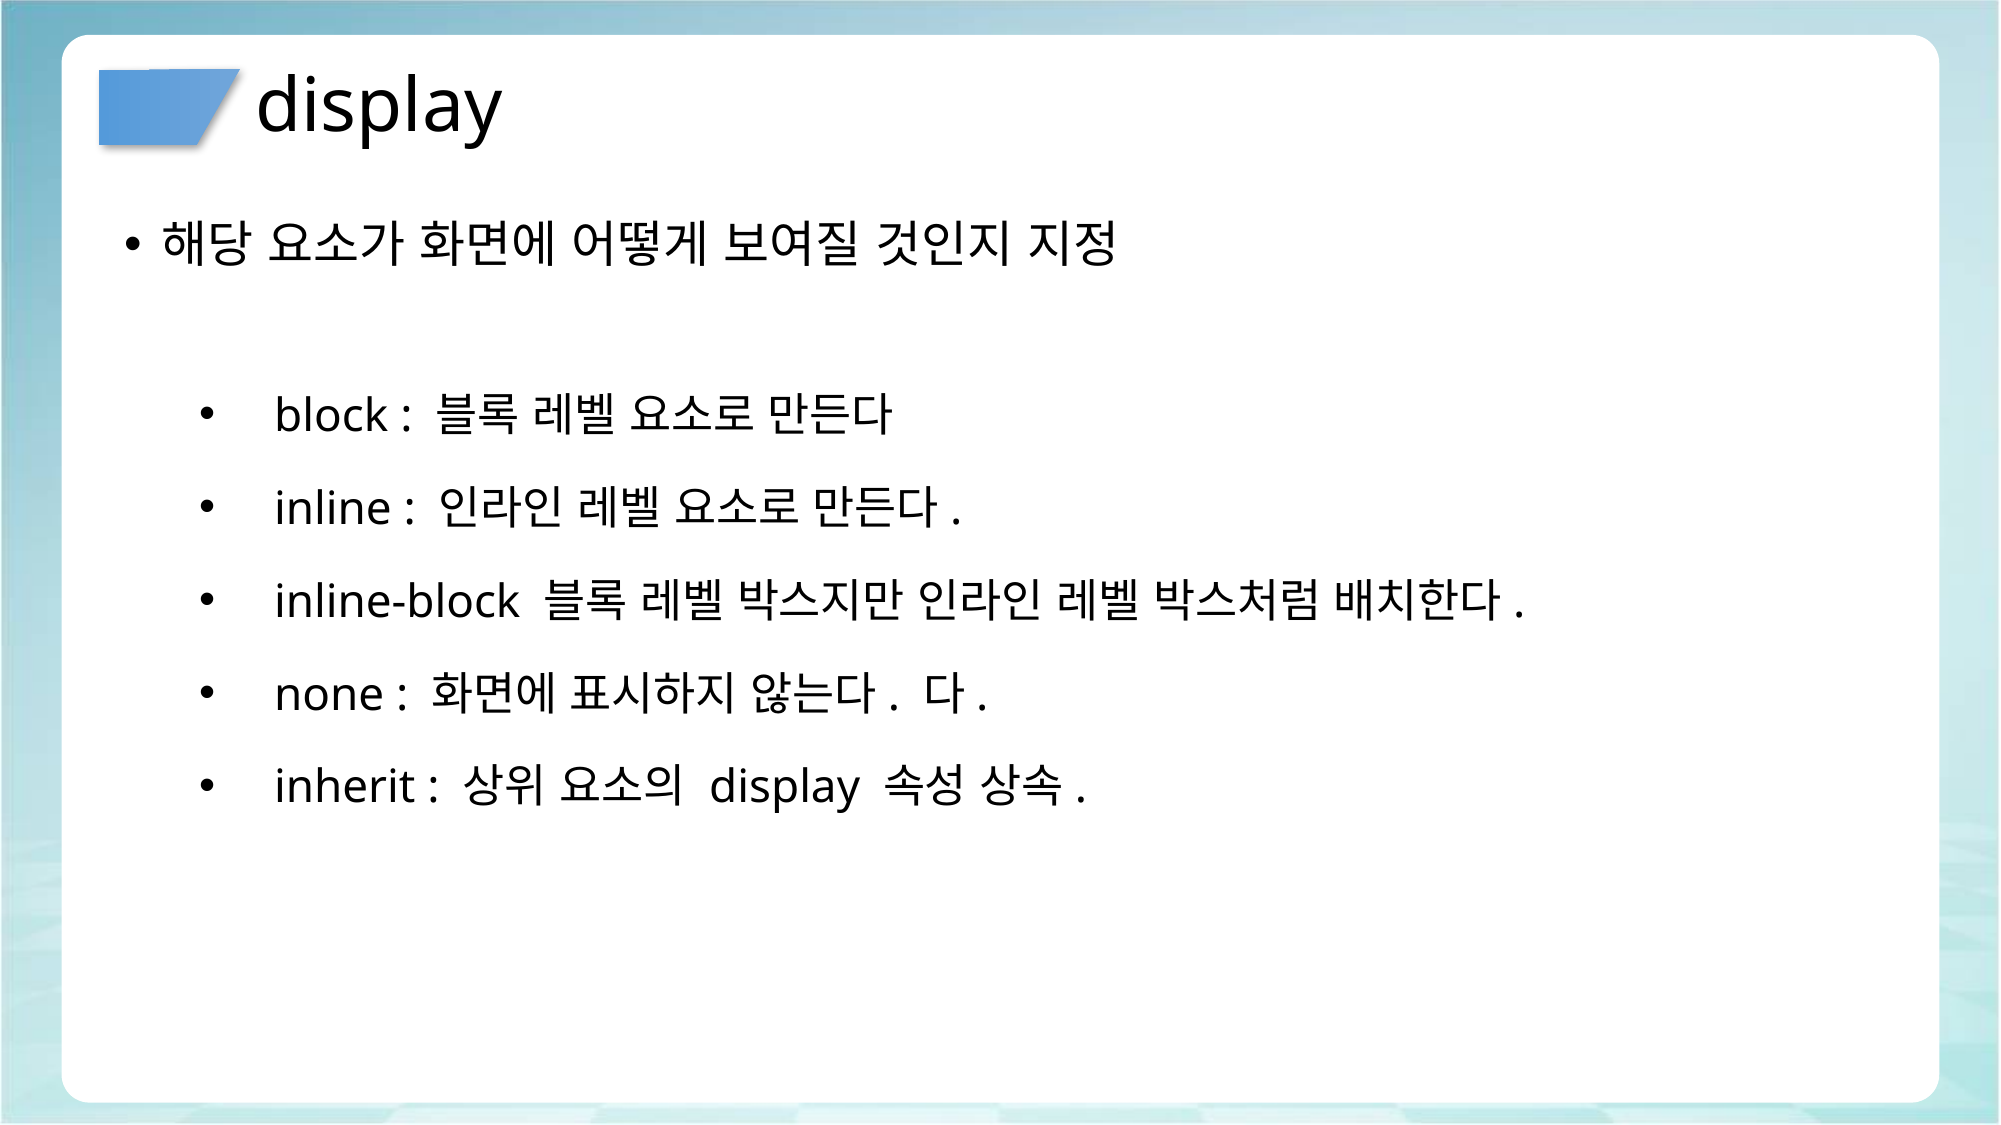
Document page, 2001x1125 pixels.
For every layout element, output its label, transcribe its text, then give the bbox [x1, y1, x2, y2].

title display [240, 49, 1809, 165]
picture [0, 0, 2001, 1125]
text_box 해당 요소가 화면에 어떻게 보여질 것인지 지정 block : 블록 레벨 요소로 만든다 inline : 인라인 레벨 요소로 만든다. inline-block 블록 레벨 박스지만 인라인 레벨 박스처럼 배치한다. none : 화면에 표시하지 않는다. 다. inherit : 상위 요소의 display 속성 상속. [109, 211, 1846, 1092]
